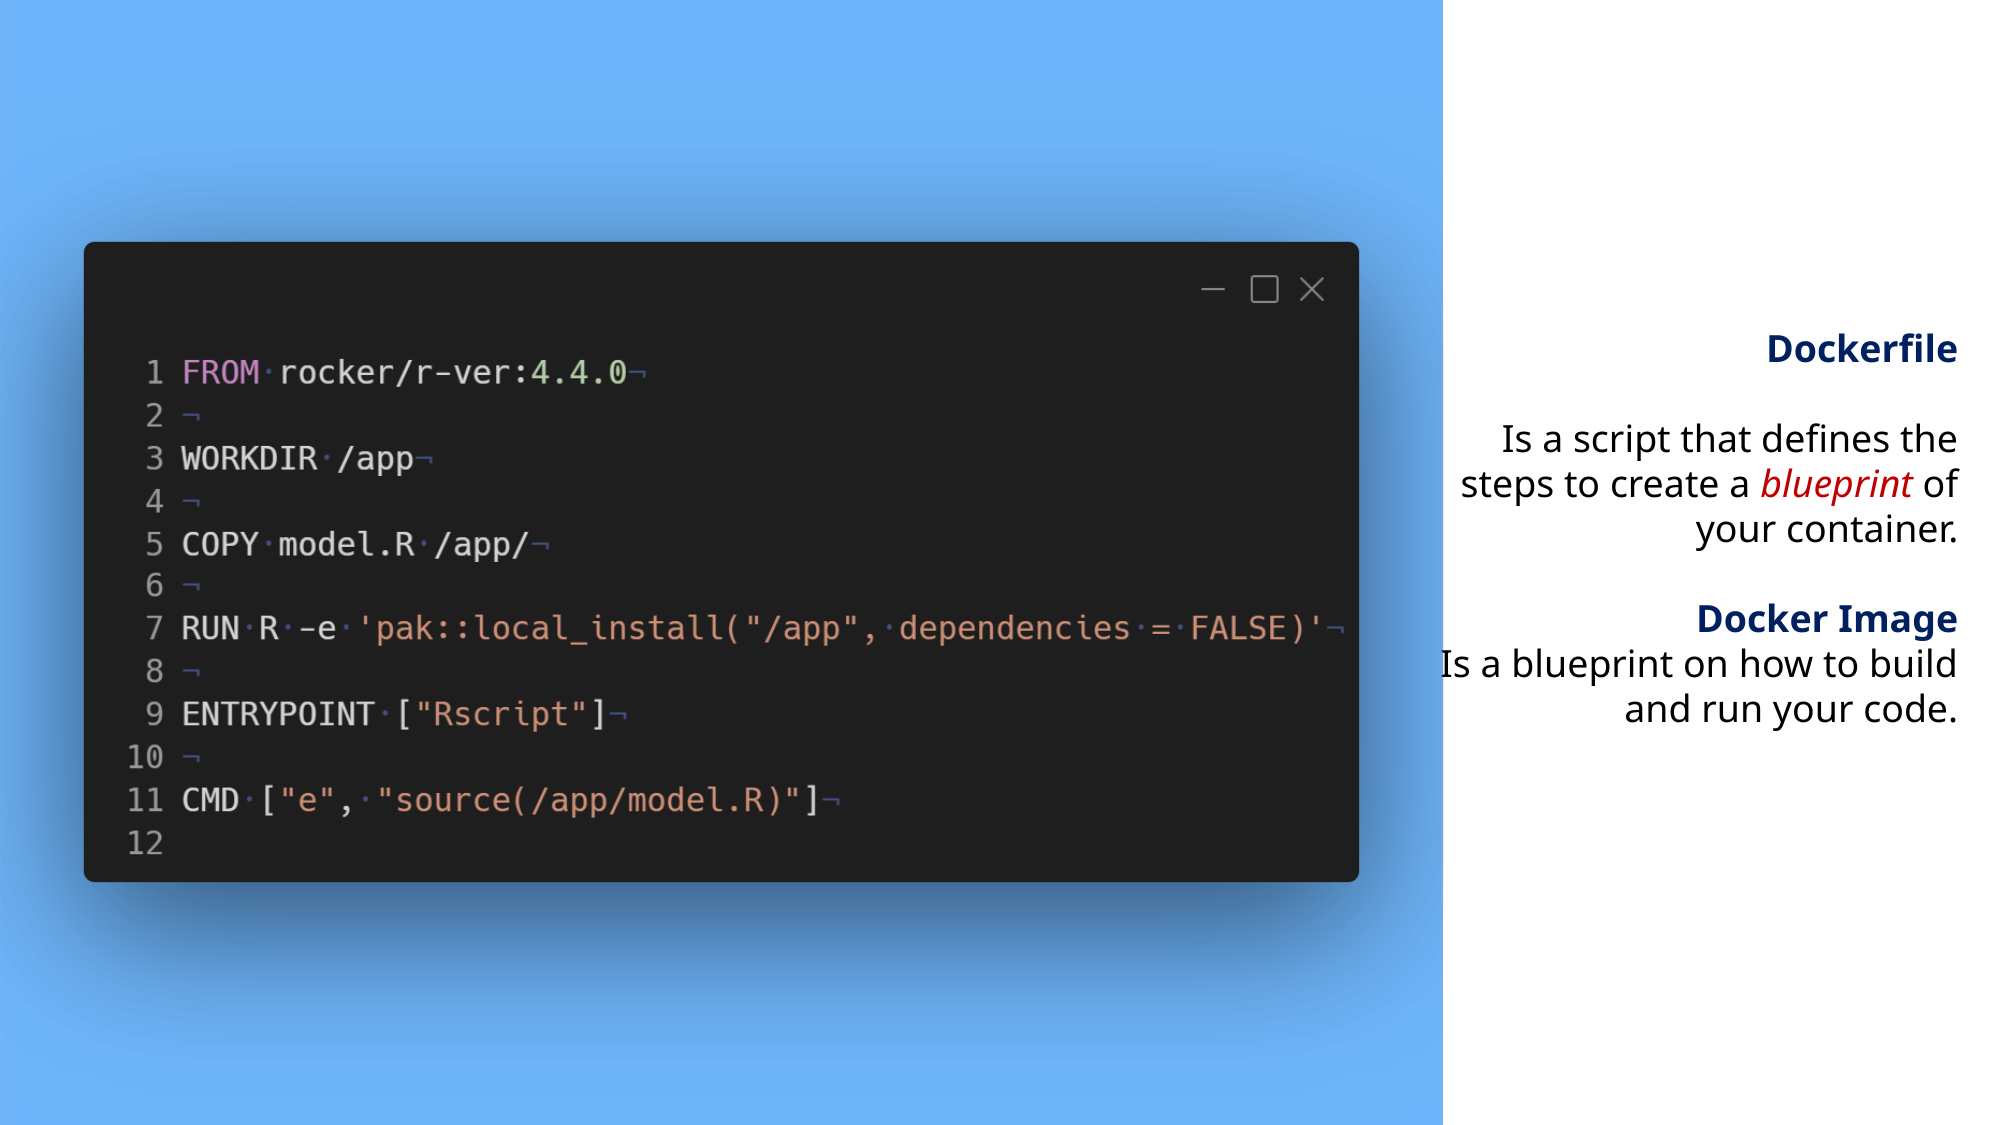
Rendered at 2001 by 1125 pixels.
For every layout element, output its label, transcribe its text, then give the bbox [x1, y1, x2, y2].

picture [0, 0, 1444, 1125]
text_box Dockerfile Is a script that defines the steps to create a blueprint of your container. Docker Image Is a blueprint on how to build and run your code. [1444, 317, 1974, 873]
